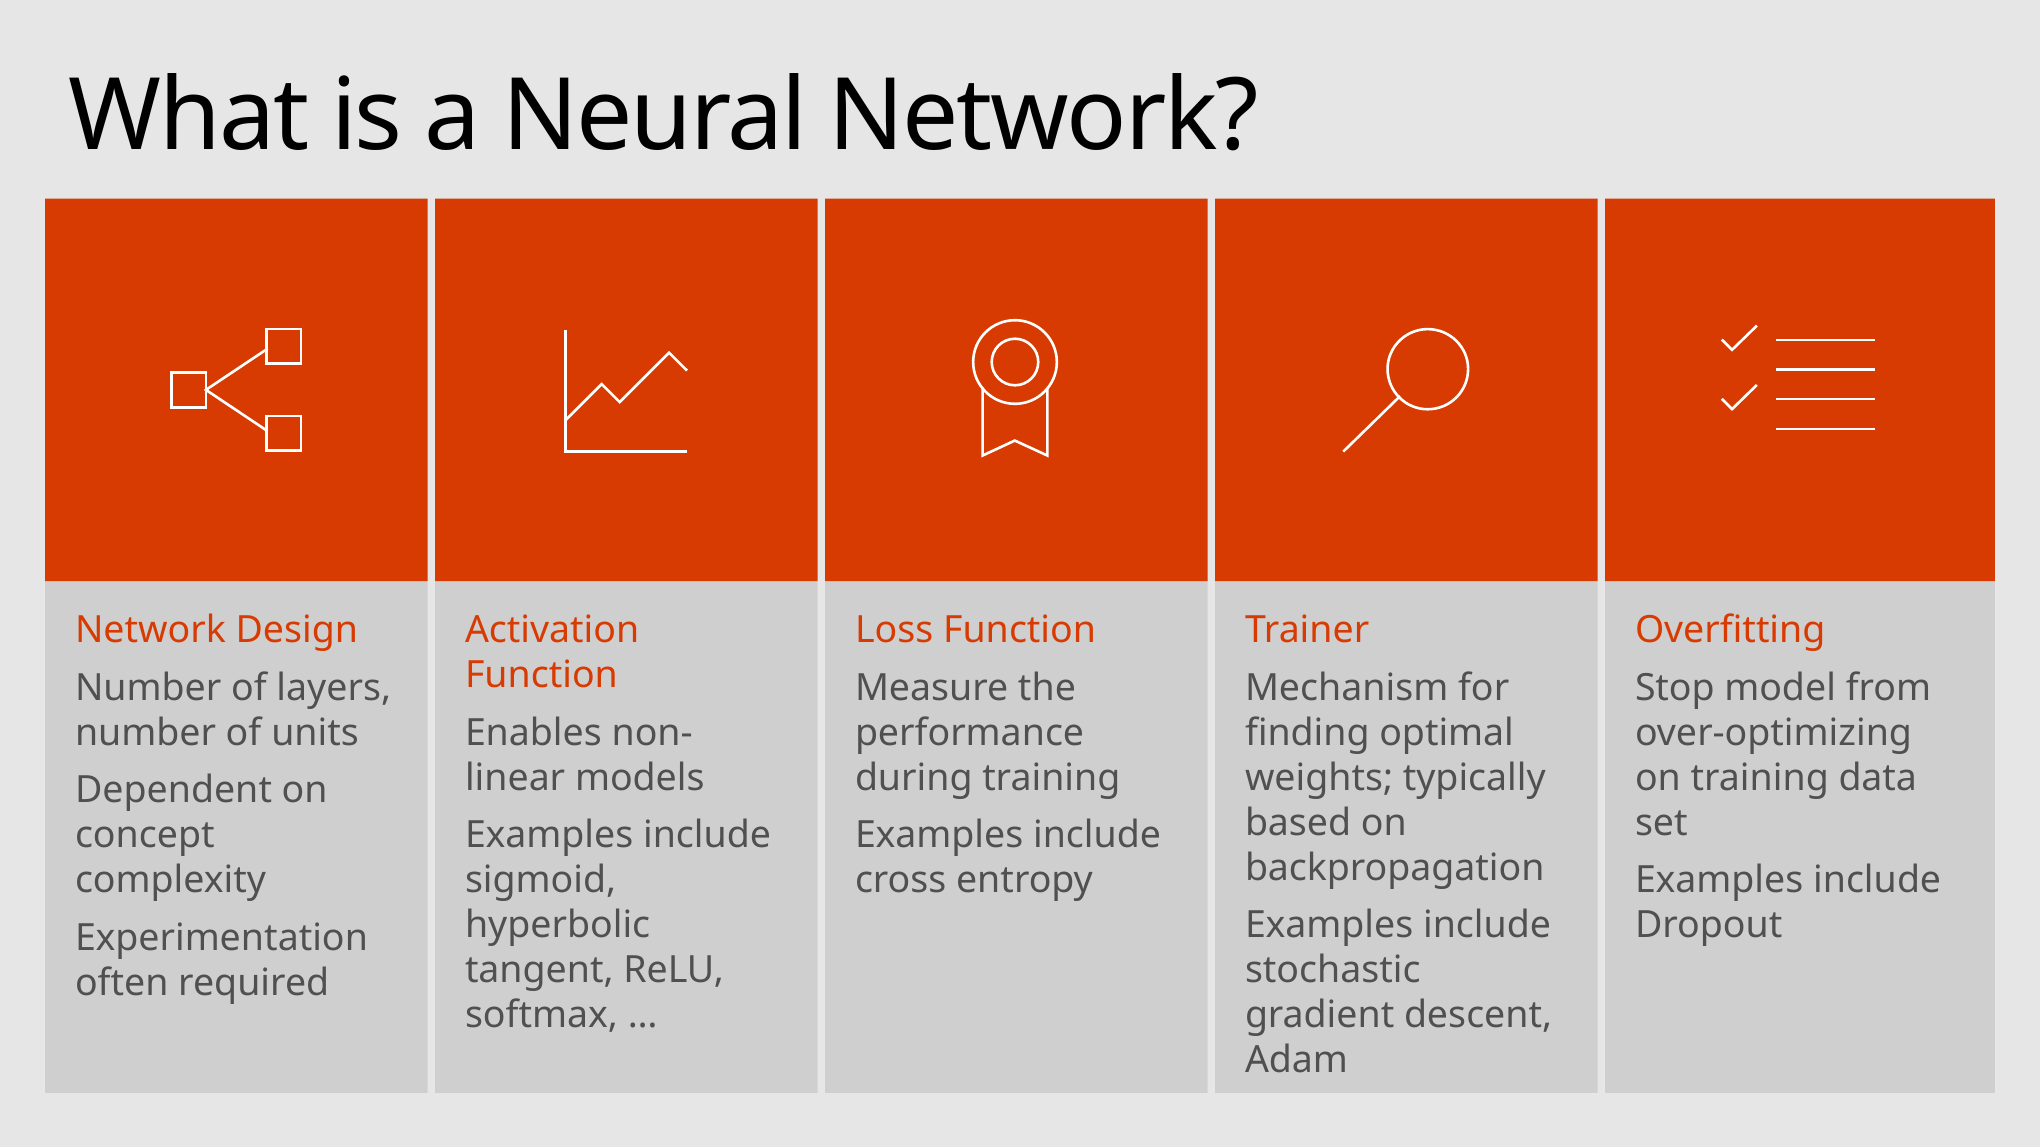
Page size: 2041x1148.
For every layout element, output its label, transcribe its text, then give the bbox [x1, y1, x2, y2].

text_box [434, 198, 818, 1094]
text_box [1604, 198, 1996, 1094]
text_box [44, 198, 428, 1094]
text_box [1214, 198, 1598, 1094]
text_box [824, 198, 1208, 1094]
title What is a Neural Network? [45, 48, 1996, 199]
